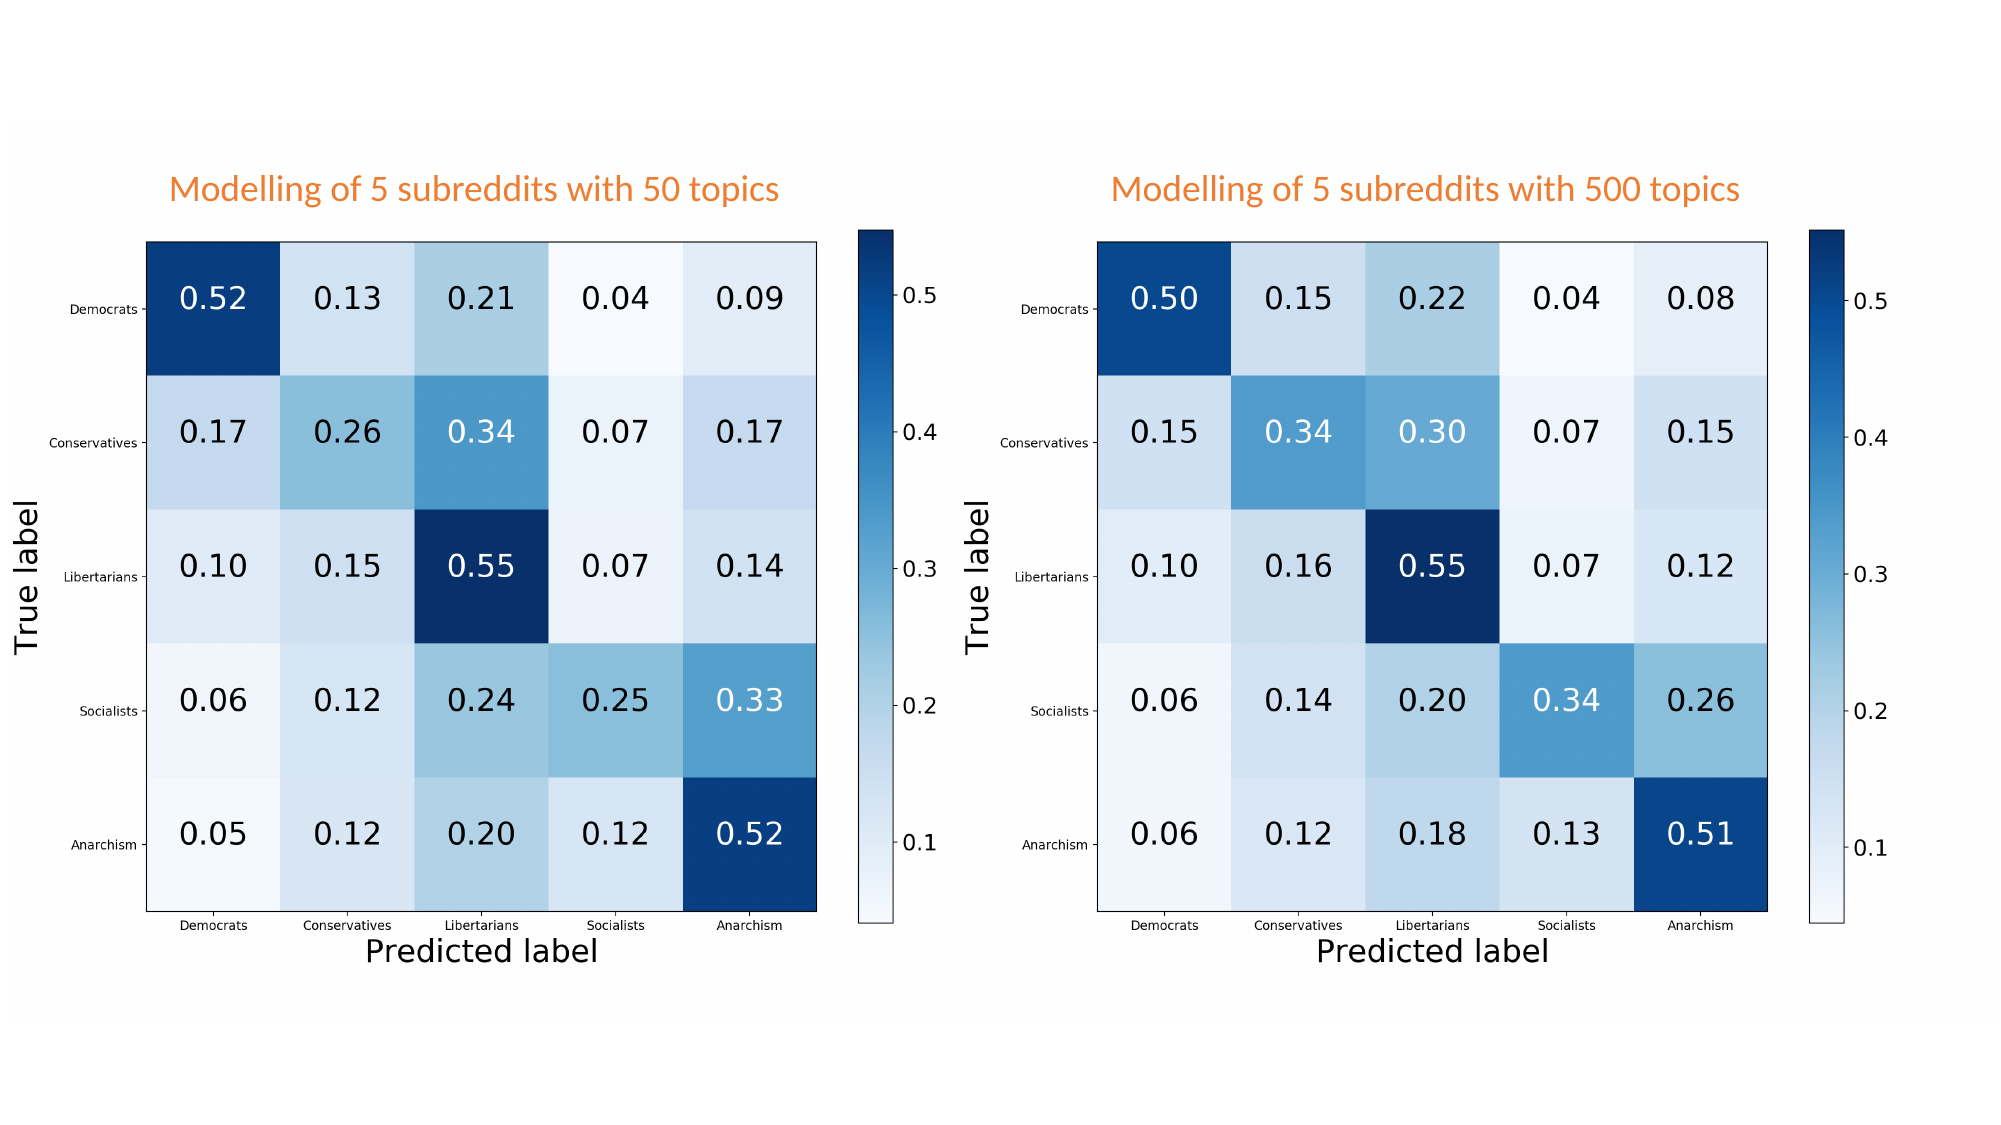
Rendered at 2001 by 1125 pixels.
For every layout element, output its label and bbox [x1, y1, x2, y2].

picture [11, 121, 2000, 1022]
